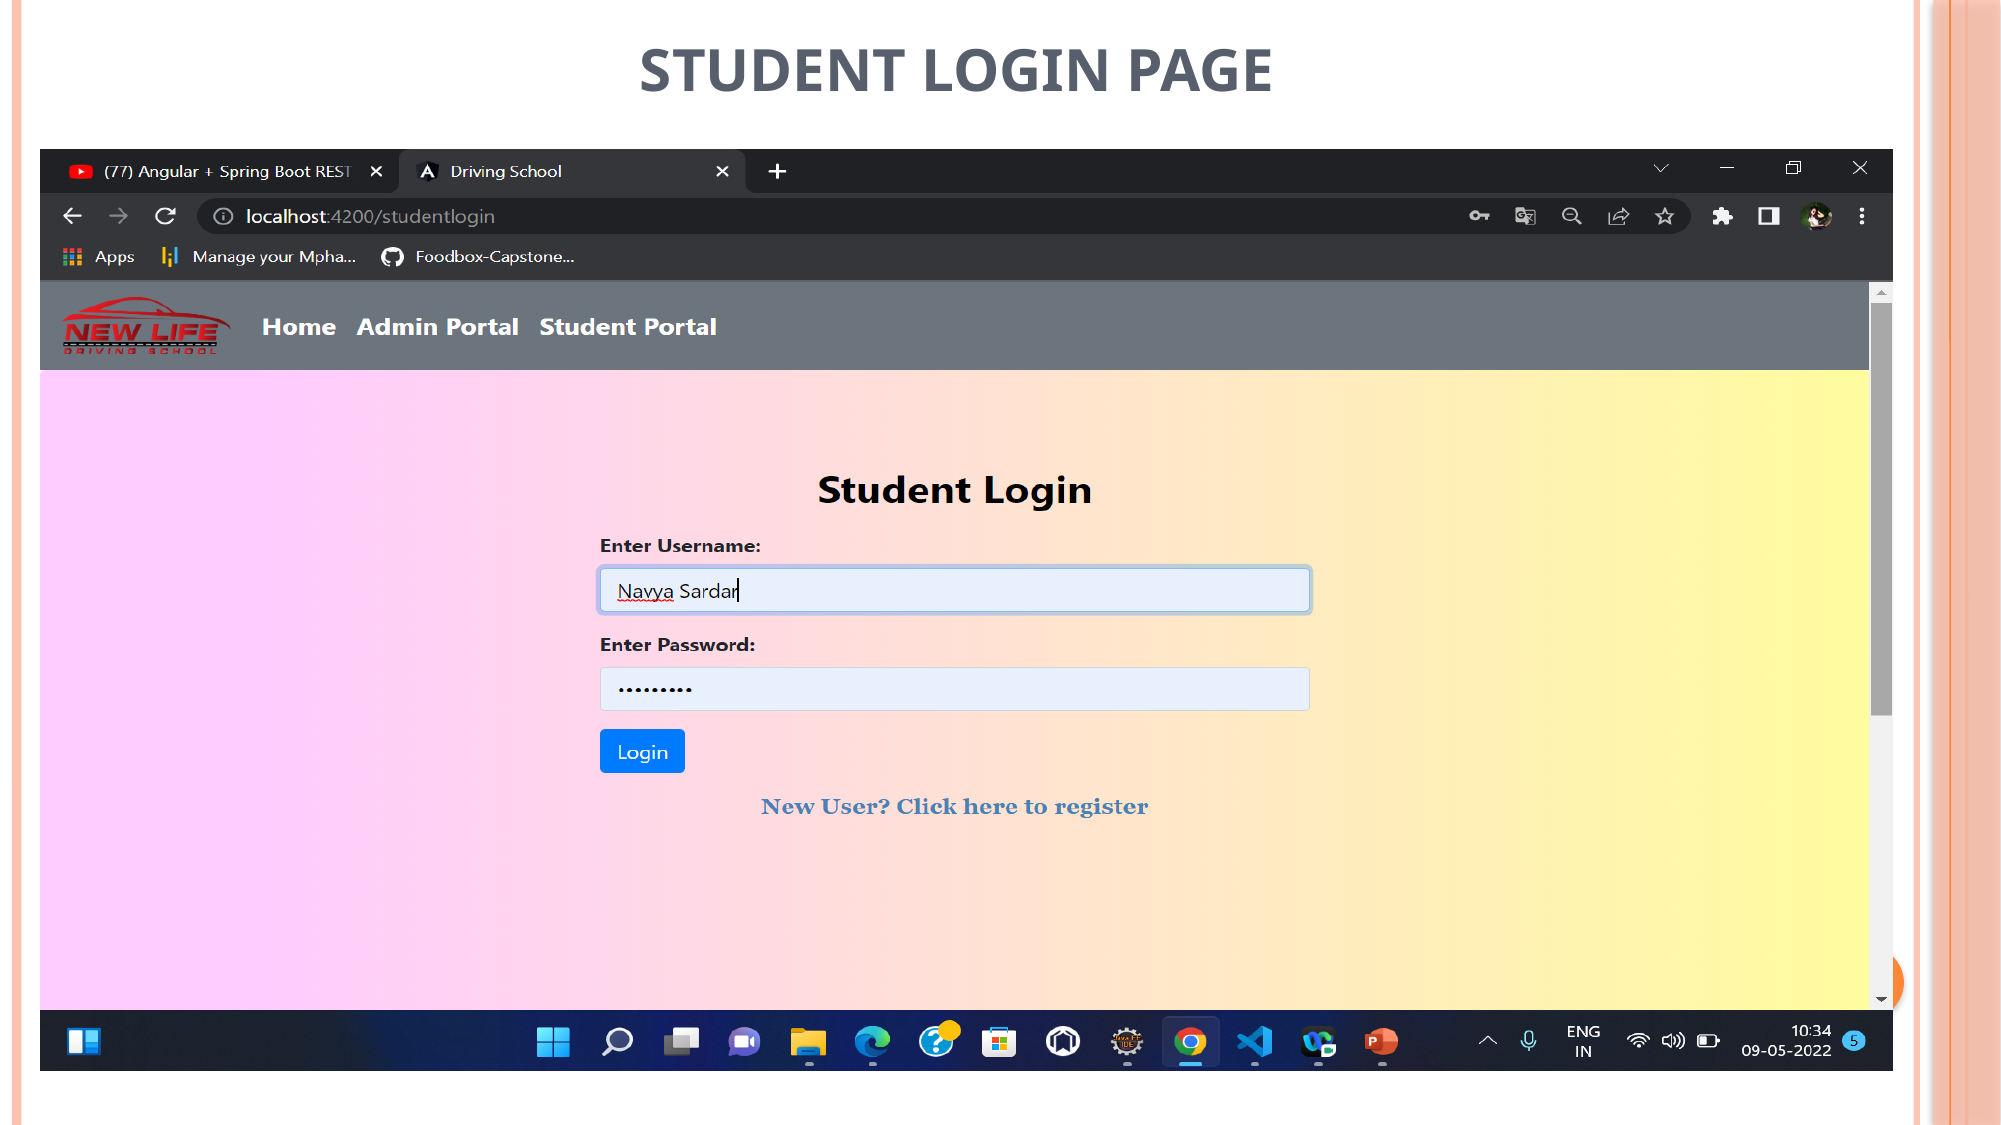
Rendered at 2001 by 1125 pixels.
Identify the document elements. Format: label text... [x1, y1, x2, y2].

picture [40, 149, 1893, 1071]
title Student LOgin Page [0, 0, 1462, 111]
